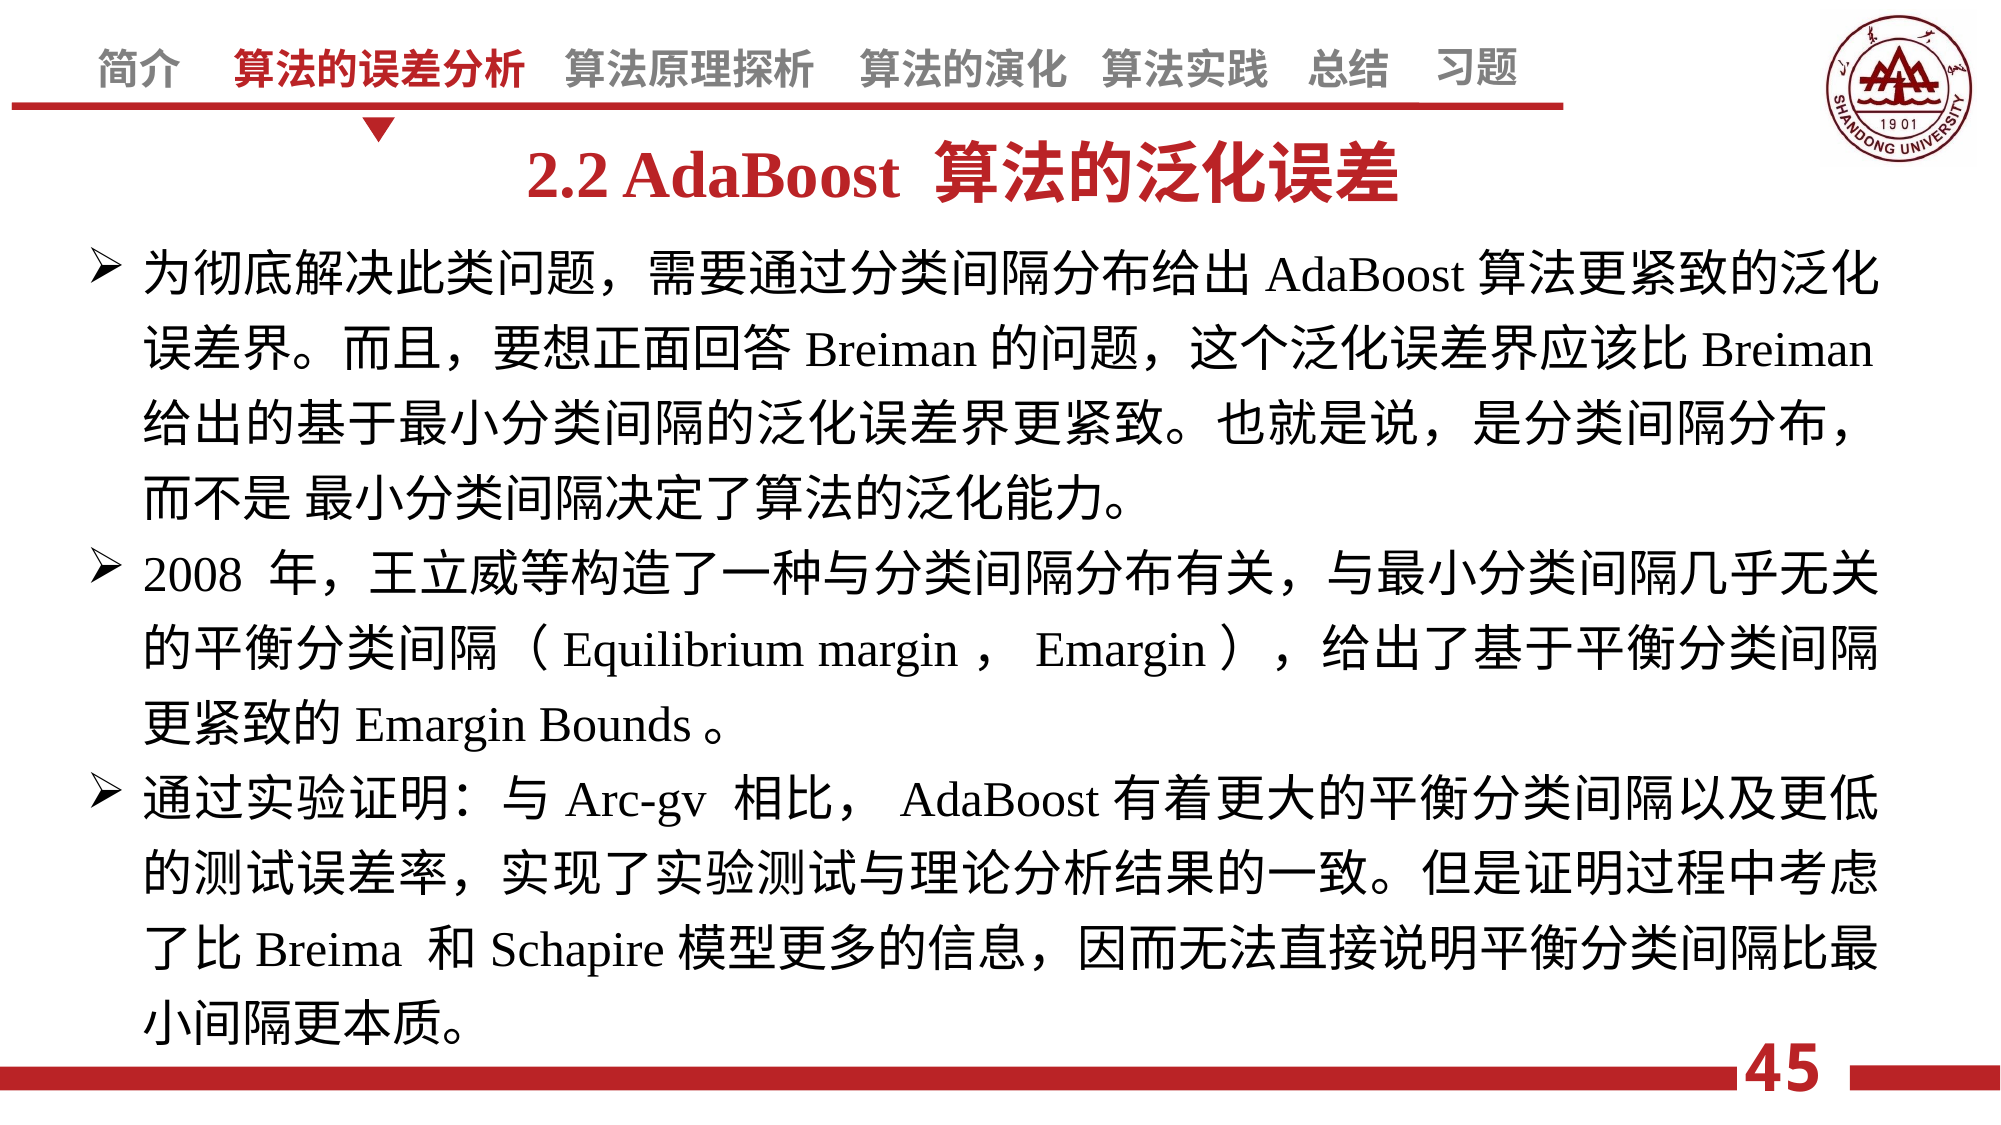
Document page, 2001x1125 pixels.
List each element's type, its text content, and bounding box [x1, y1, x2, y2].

text_box 2.2 AdaBoost 算法的泛化误差 [498, 123, 1502, 219]
text_box 为彻底解决此类问题，需要通过分类间隔分布给出AdaBoost算法更紧致的泛化误差界。而且，要想正面回答Breiman的问题，这个泛化误差界应该比Breiman给出的基于最小分类间隔的泛化误差界更紧致。也就是说，是分类间隔分布，而不是 最小分类间隔决定了算法的泛化能力。 2008 年，王立威等构造了一种与分类间隔分布有关，与最小分类间隔几乎无关的平衡分类间隔（Equilibrium margin，Emargin），给出了基于平衡分类间隔更紧致的Emargin Bounds。 通过实验证明：与Arc-gv 相比，AdaBoost有着更大的平衡分类间隔以及更低的测试误差率，实现了实验测试与理论分析结果的一致。但是证明过程中考虑了比Breima 和Schapire模型更多的信息，因而无法直接说明平衡分类间隔比最小间隔更本质。 [71, 219, 1895, 1060]
picture [1820, 9, 1977, 167]
